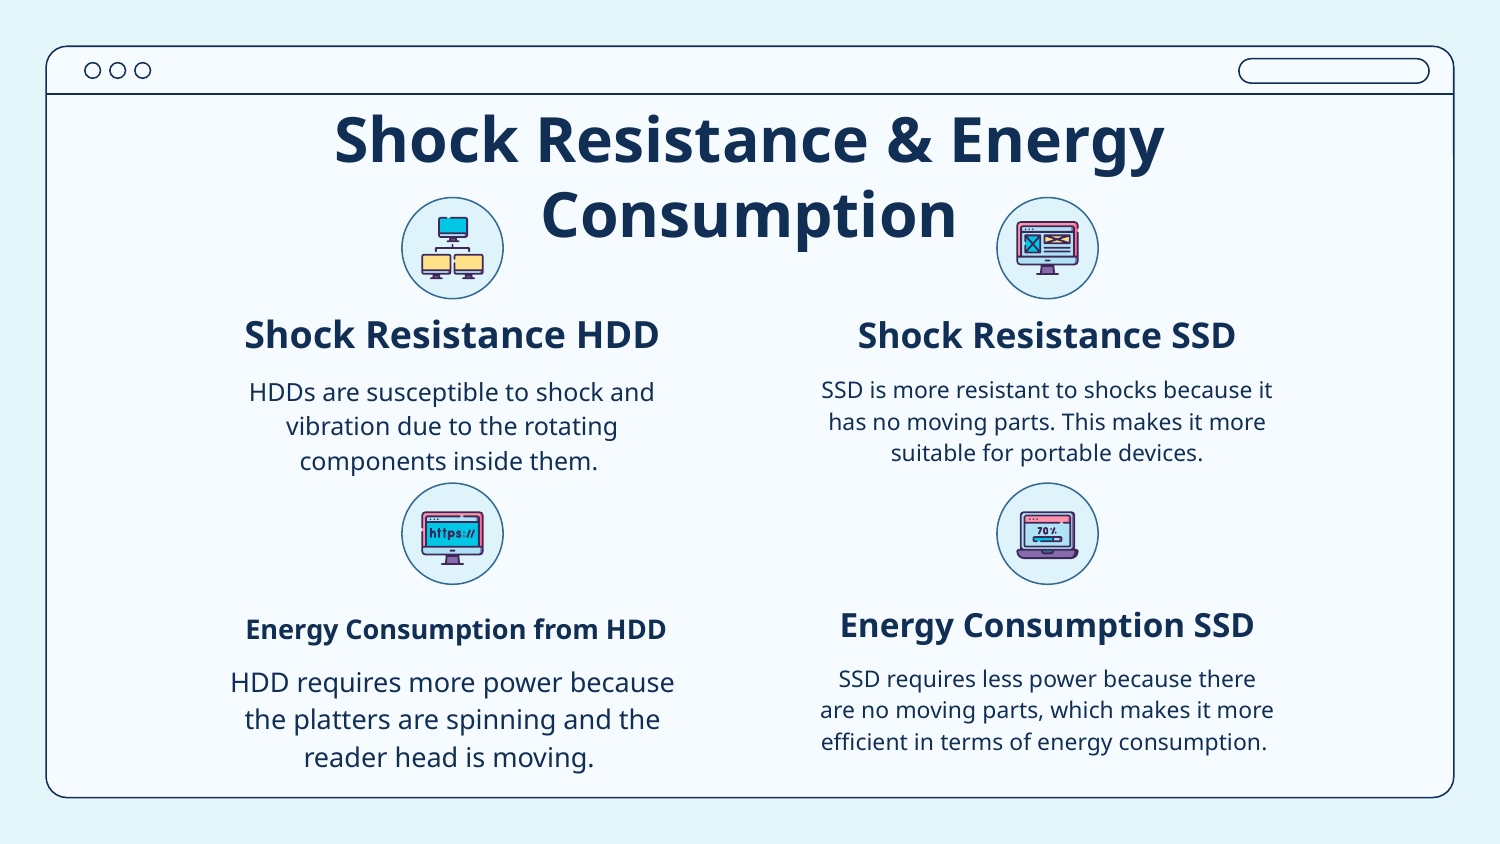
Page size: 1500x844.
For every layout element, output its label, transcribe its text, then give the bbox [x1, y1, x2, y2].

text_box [421, 511, 484, 566]
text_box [421, 216, 484, 280]
subtitle SSD requires less power because there are no moving parts, which makes it more efficient in terms of energy consumption. [804, 660, 1291, 747]
subtitle Shock Resistance SSD [804, 304, 1291, 371]
subtitle Energy Consumption SSD [804, 592, 1291, 660]
subtitle HDD requires more power because the platters are spinning and the reader head is moving. [209, 660, 696, 747]
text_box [1016, 511, 1079, 560]
subtitle HDDs are susceptible to shock and vibration due to the rotating components inside them. [209, 371, 696, 458]
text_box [1016, 220, 1079, 276]
title Shock Resistance & Energy Consumption [118, 85, 1382, 180]
text_box [401, 197, 504, 299]
text_box [996, 197, 1099, 299]
text_box [401, 483, 504, 585]
subtitle Shock Resistance HDD [209, 304, 696, 371]
subtitle Energy Consumption from HDD [209, 592, 696, 660]
text_box [996, 483, 1099, 585]
subtitle SSD is more resistant to shocks because it has no moving parts. This makes it more suitable for portable devices. [804, 371, 1291, 458]
